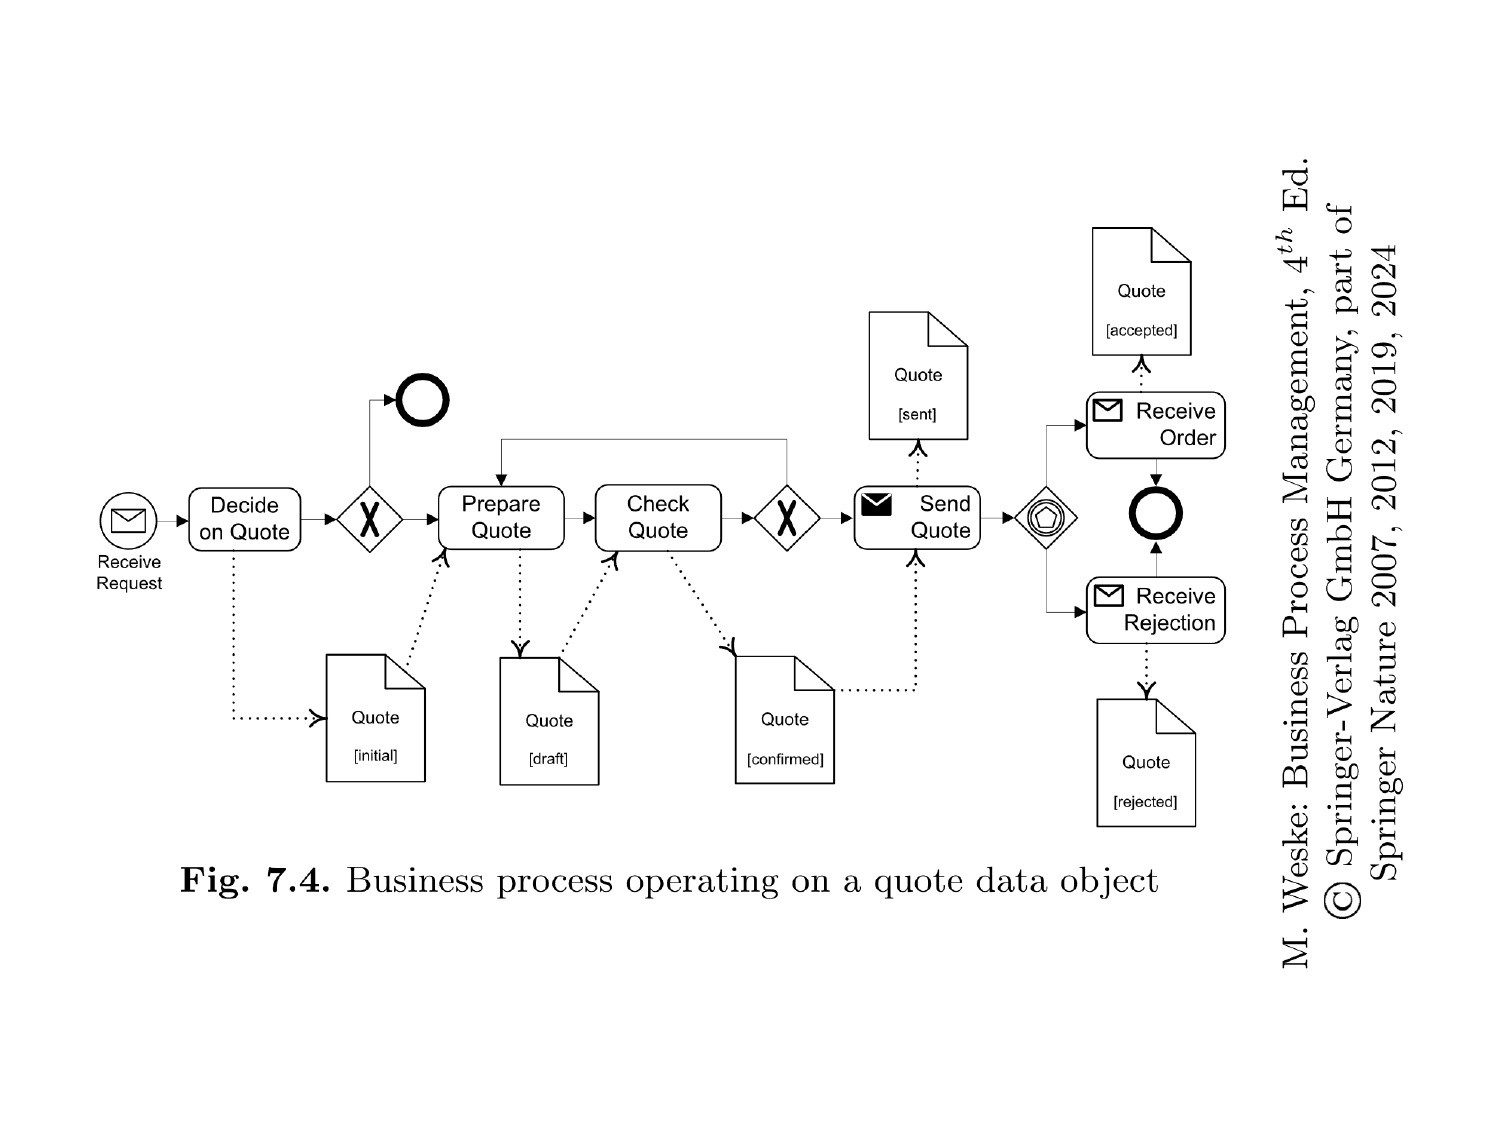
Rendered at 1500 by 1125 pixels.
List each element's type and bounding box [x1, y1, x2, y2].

picture [74, 104, 1425, 1021]
